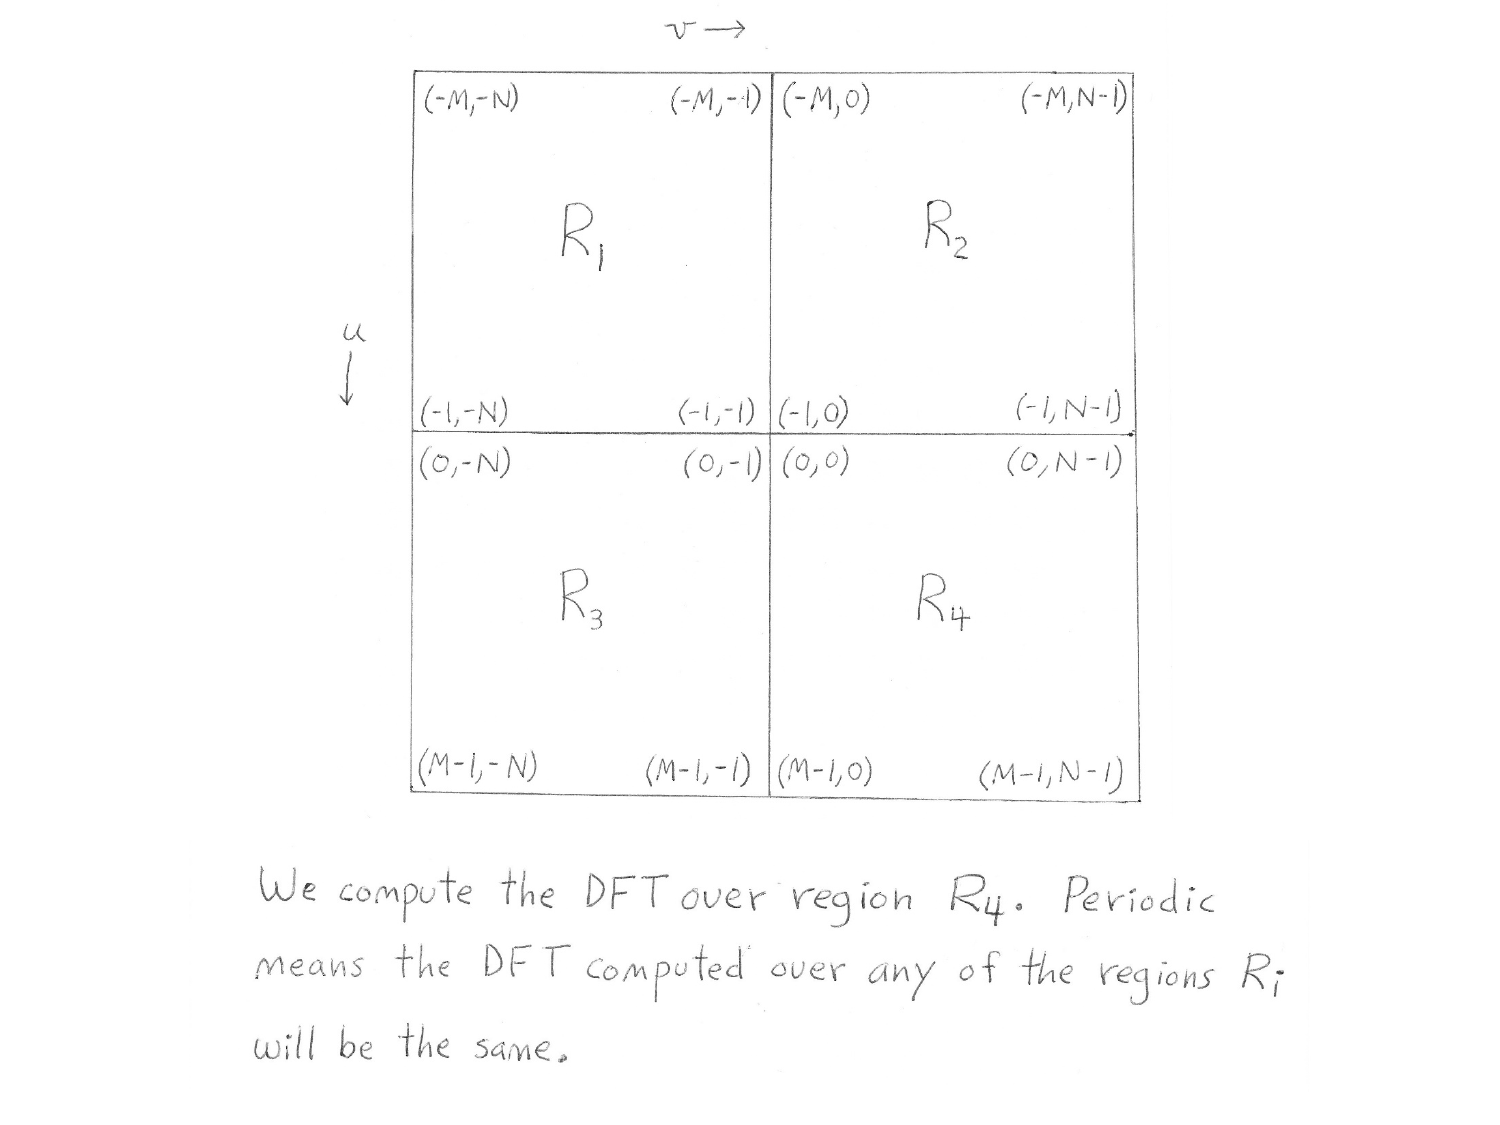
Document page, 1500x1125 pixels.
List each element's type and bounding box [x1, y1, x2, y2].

picture [315, 0, 1173, 820]
picture [189, 839, 1311, 1092]
